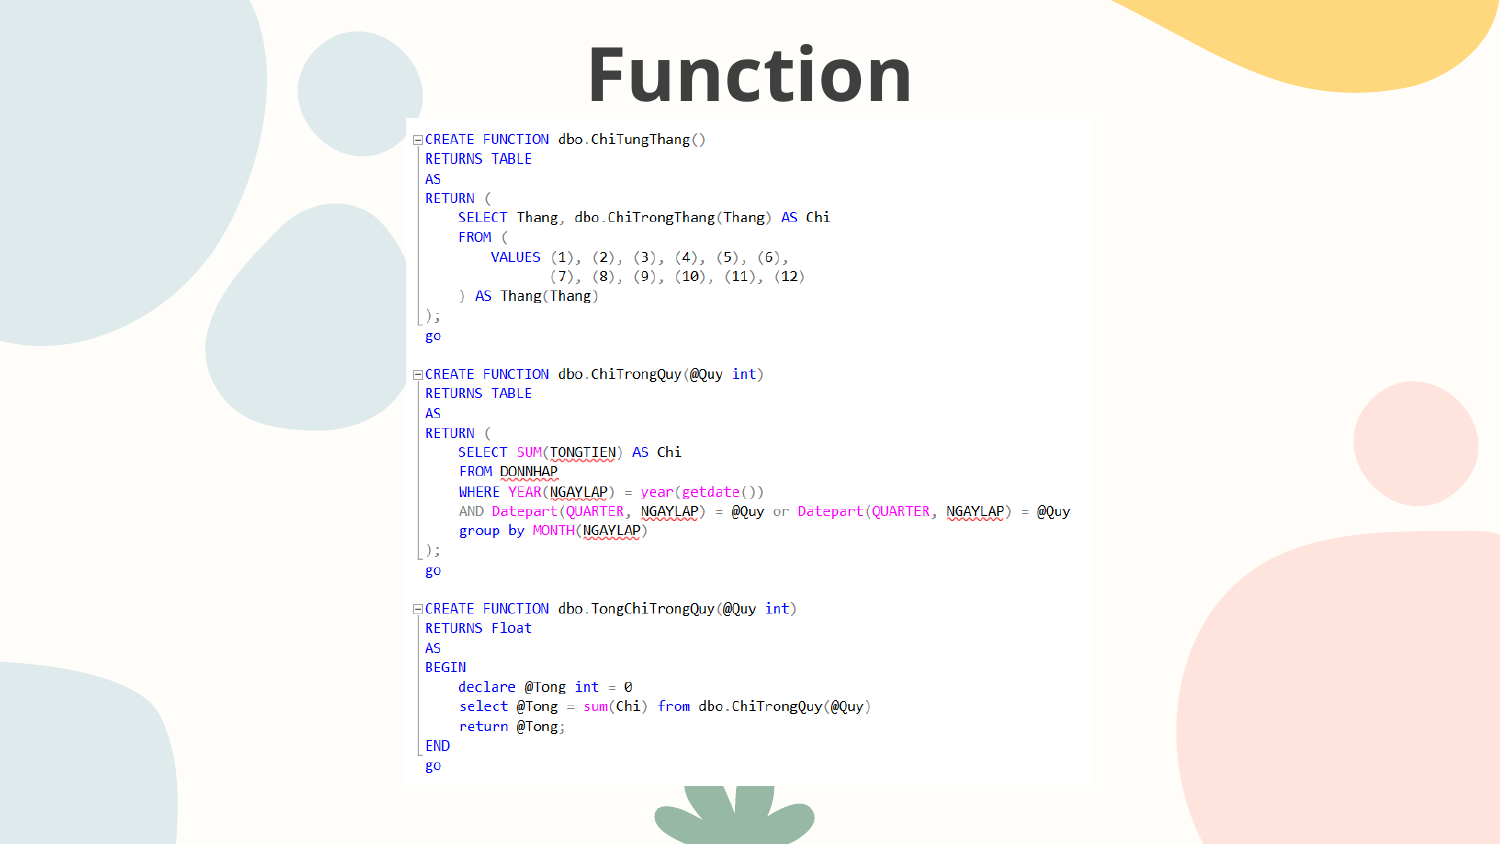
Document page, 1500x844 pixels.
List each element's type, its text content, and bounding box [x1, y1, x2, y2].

title Function [0, 24, 1500, 119]
picture [405, 118, 1095, 786]
